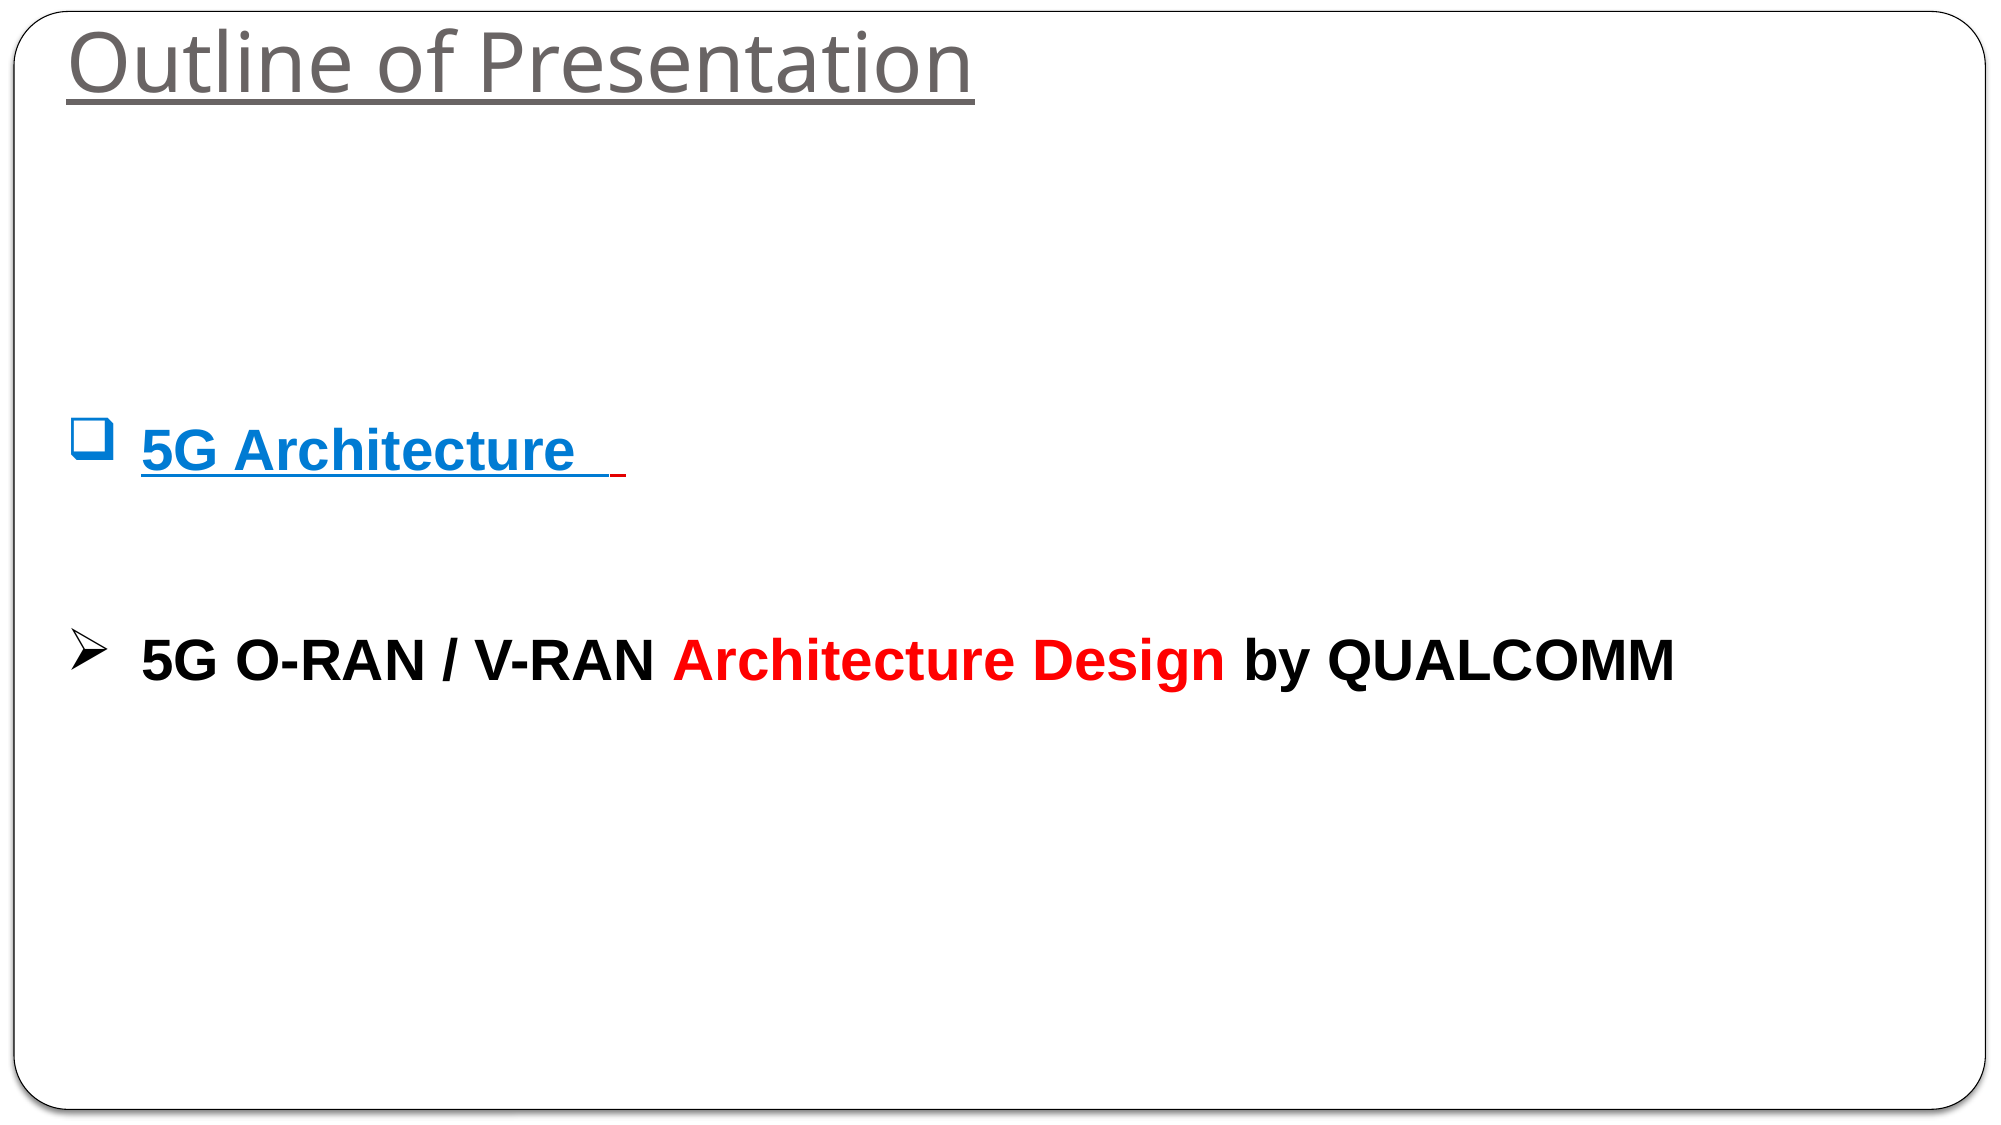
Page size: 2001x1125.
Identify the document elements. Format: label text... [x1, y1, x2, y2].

text_box Overview of 5G Network and Architecture with Open and Virtualized RAN Industrial Review QUALCOMM Transcript 5G Architecture 5G Architecture ( BASIC) 5G Architecture ( with O-RAN and V-RAN) 5G O-RAN / V-RAN Architecture Design by QUALCOMM 5G USE CASES : 5G Architecture DEPLOYMENT CTTC, Barcelona 5G O-RAN / V-RAN Architecture with TWO CELLS QUALCOMM 5G O-RAN / V-RAN Architecture DEPLOYMENTS with FOUR CELLS IIIT,KALYANI 5G O-RAN / V-RAN Architecture DEPLOYMENTS with Five Cells [51, 124, 1971, 1125]
title Outline of Presentation [51, 0, 1753, 124]
